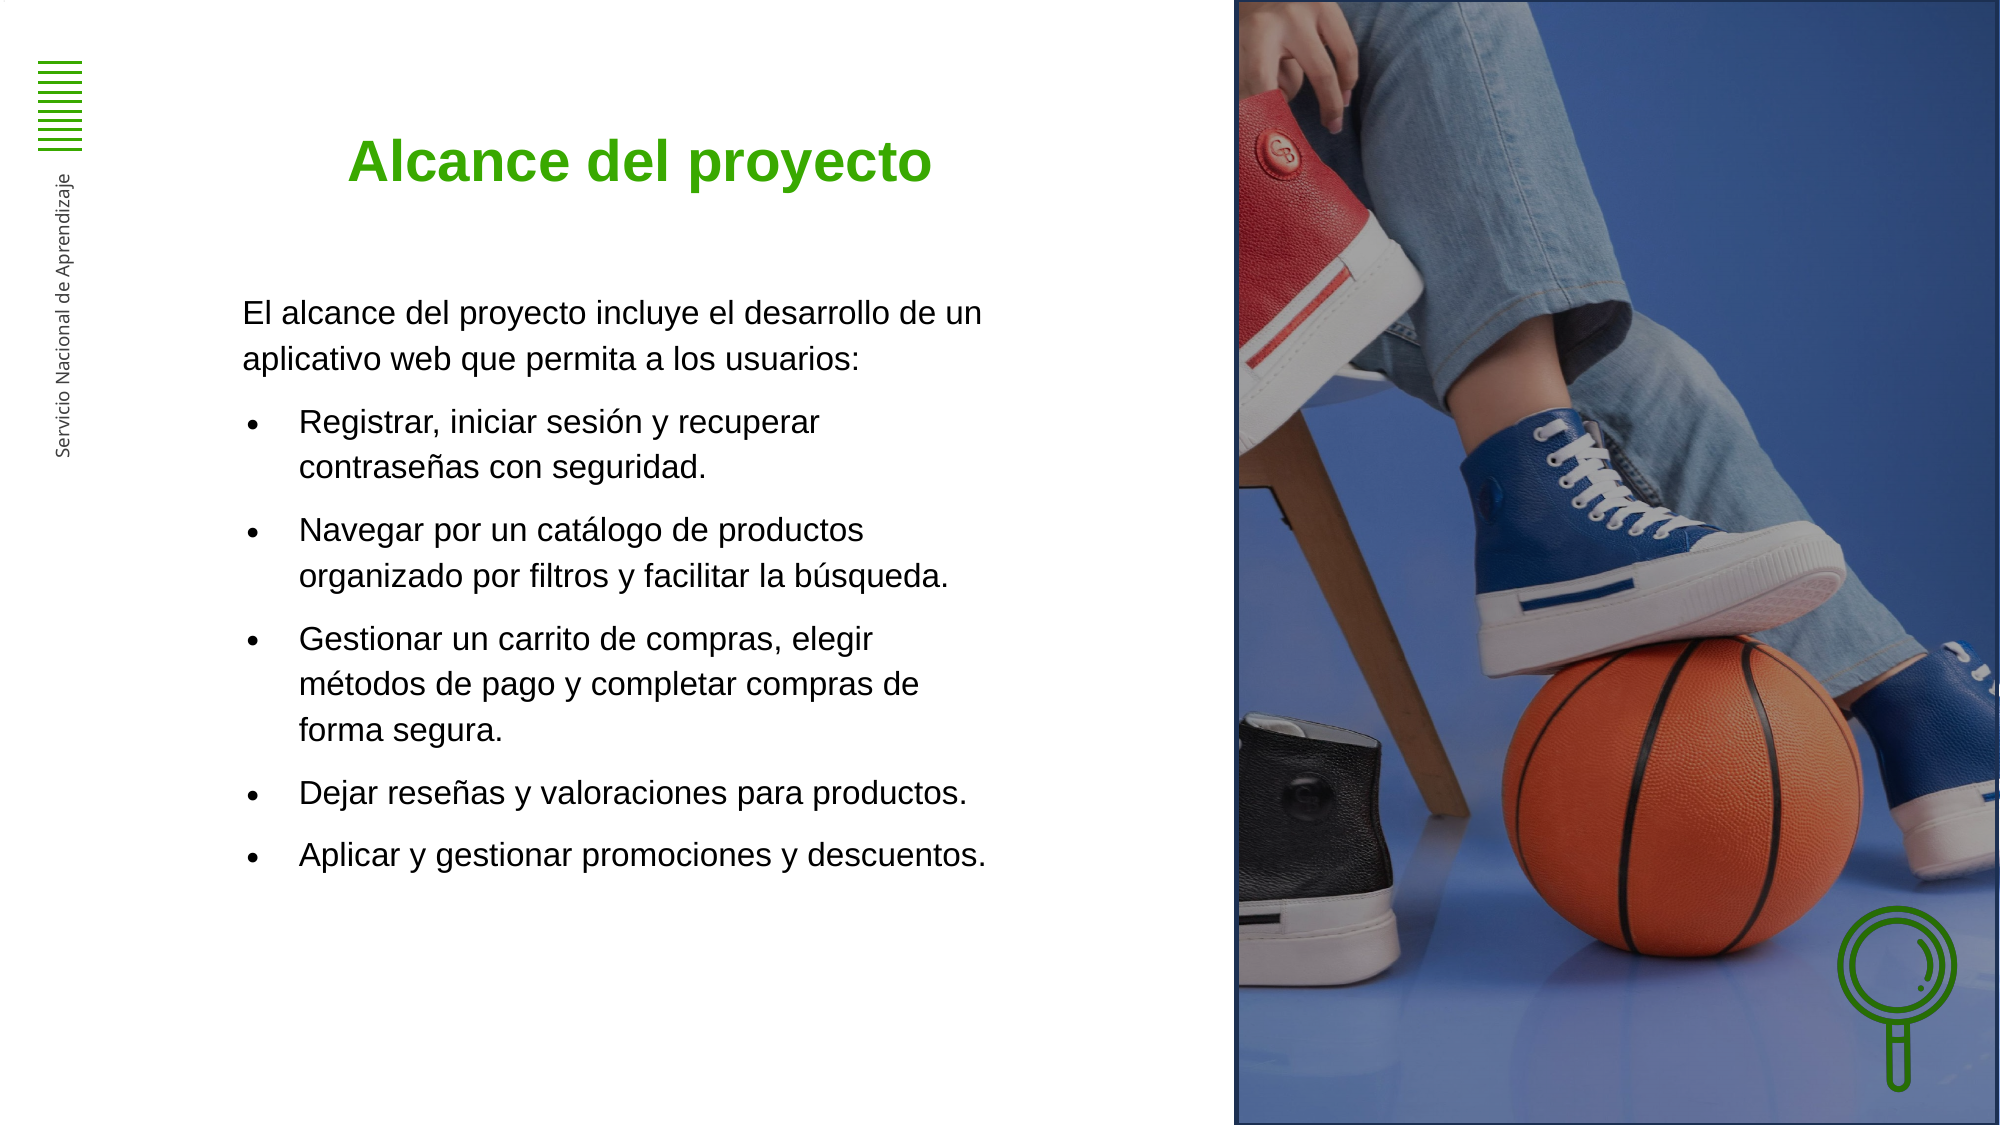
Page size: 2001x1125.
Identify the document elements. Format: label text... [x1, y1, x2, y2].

text_box Servicio Nacional de Aprendizaje [43, 158, 81, 485]
text_box El alcance del proyecto incluye el desarrollo de un aplicativo web que permita a los usuarios: Registrar, iniciar sesión y recuperar contraseñas con seguridad. Navegar por un catálogo de productos organizado por filtros y facilitar la búsqueda. Gestionar un carrito de compras, elegir métodos de pago y completar compras de forma segura. Dejar reseñas y valoraciones para productos. Aplicar y gestionar promociones y descuentos. [227, 277, 1025, 881]
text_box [38, 62, 83, 150]
picture [1234, 0, 2000, 1125]
text_box Alcance del proyecto [332, 115, 994, 201]
